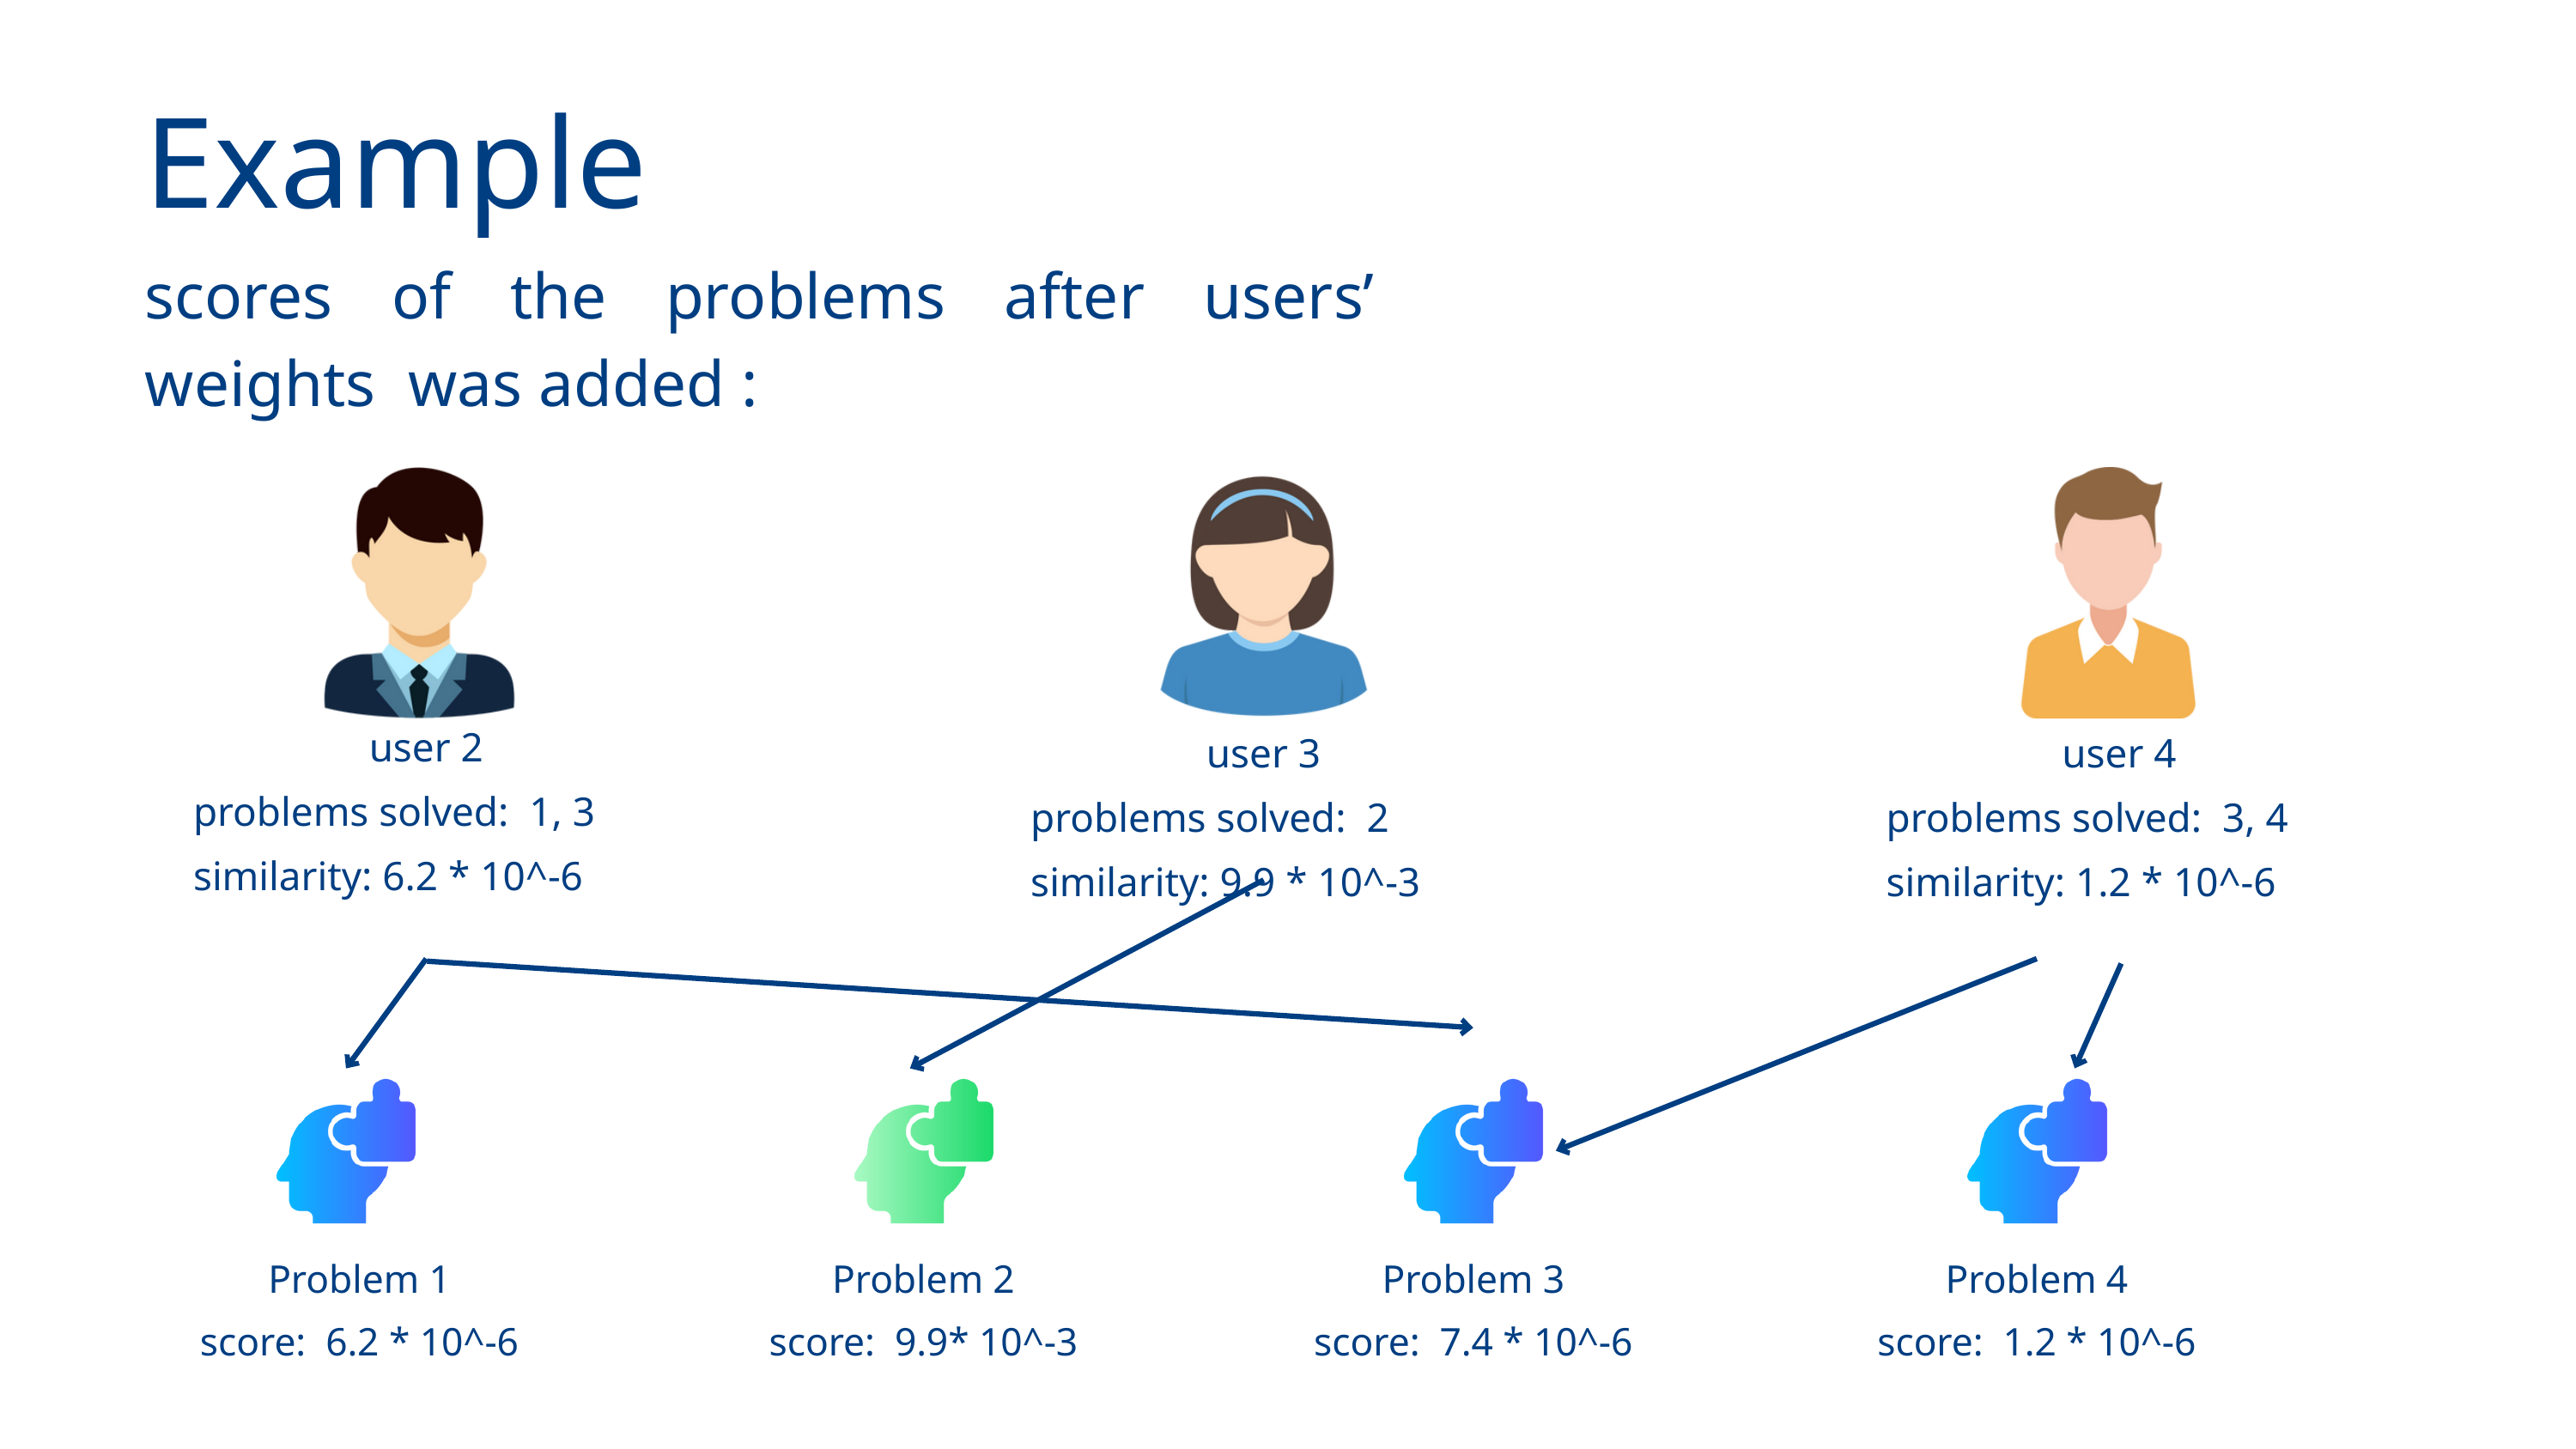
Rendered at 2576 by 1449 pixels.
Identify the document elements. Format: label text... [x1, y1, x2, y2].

text_box Problem 2 score: 9.9* 10^-3 [760, 1238, 1087, 1364]
text_box [293, 467, 545, 705]
text_box [1390, 1068, 1556, 1234]
text_box [427, 961, 1473, 1034]
text_box user 4 problems solved: 3, 4 similarity: 1.2 * 10^-6 [1886, 711, 2353, 969]
text_box [1983, 467, 2234, 711]
text_box scores of the problems after users’ weights was added : [144, 244, 1376, 420]
text_box [1953, 1068, 2120, 1234]
text_box user 3 problems solved: 2 similarity: 9.9 * 10^-3 [1030, 711, 1498, 969]
text_box [345, 958, 427, 1069]
text_box [1138, 470, 1390, 711]
text_box Problem 4 score: 1.2 * 10^-6 [1873, 1238, 2201, 1364]
text_box user 2 problems solved: 1, 3 similarity: 6.2 * 10^-6 [192, 705, 659, 964]
text_box Problem 1 score: 6.2 * 10^-6 [196, 1238, 523, 1364]
text_box Problem 3 score: 7.4 * 10^-6 [1309, 1238, 1637, 1364]
text_box [263, 1068, 429, 1234]
text_box [841, 1068, 1006, 1234]
text_box Example [144, 82, 1594, 233]
